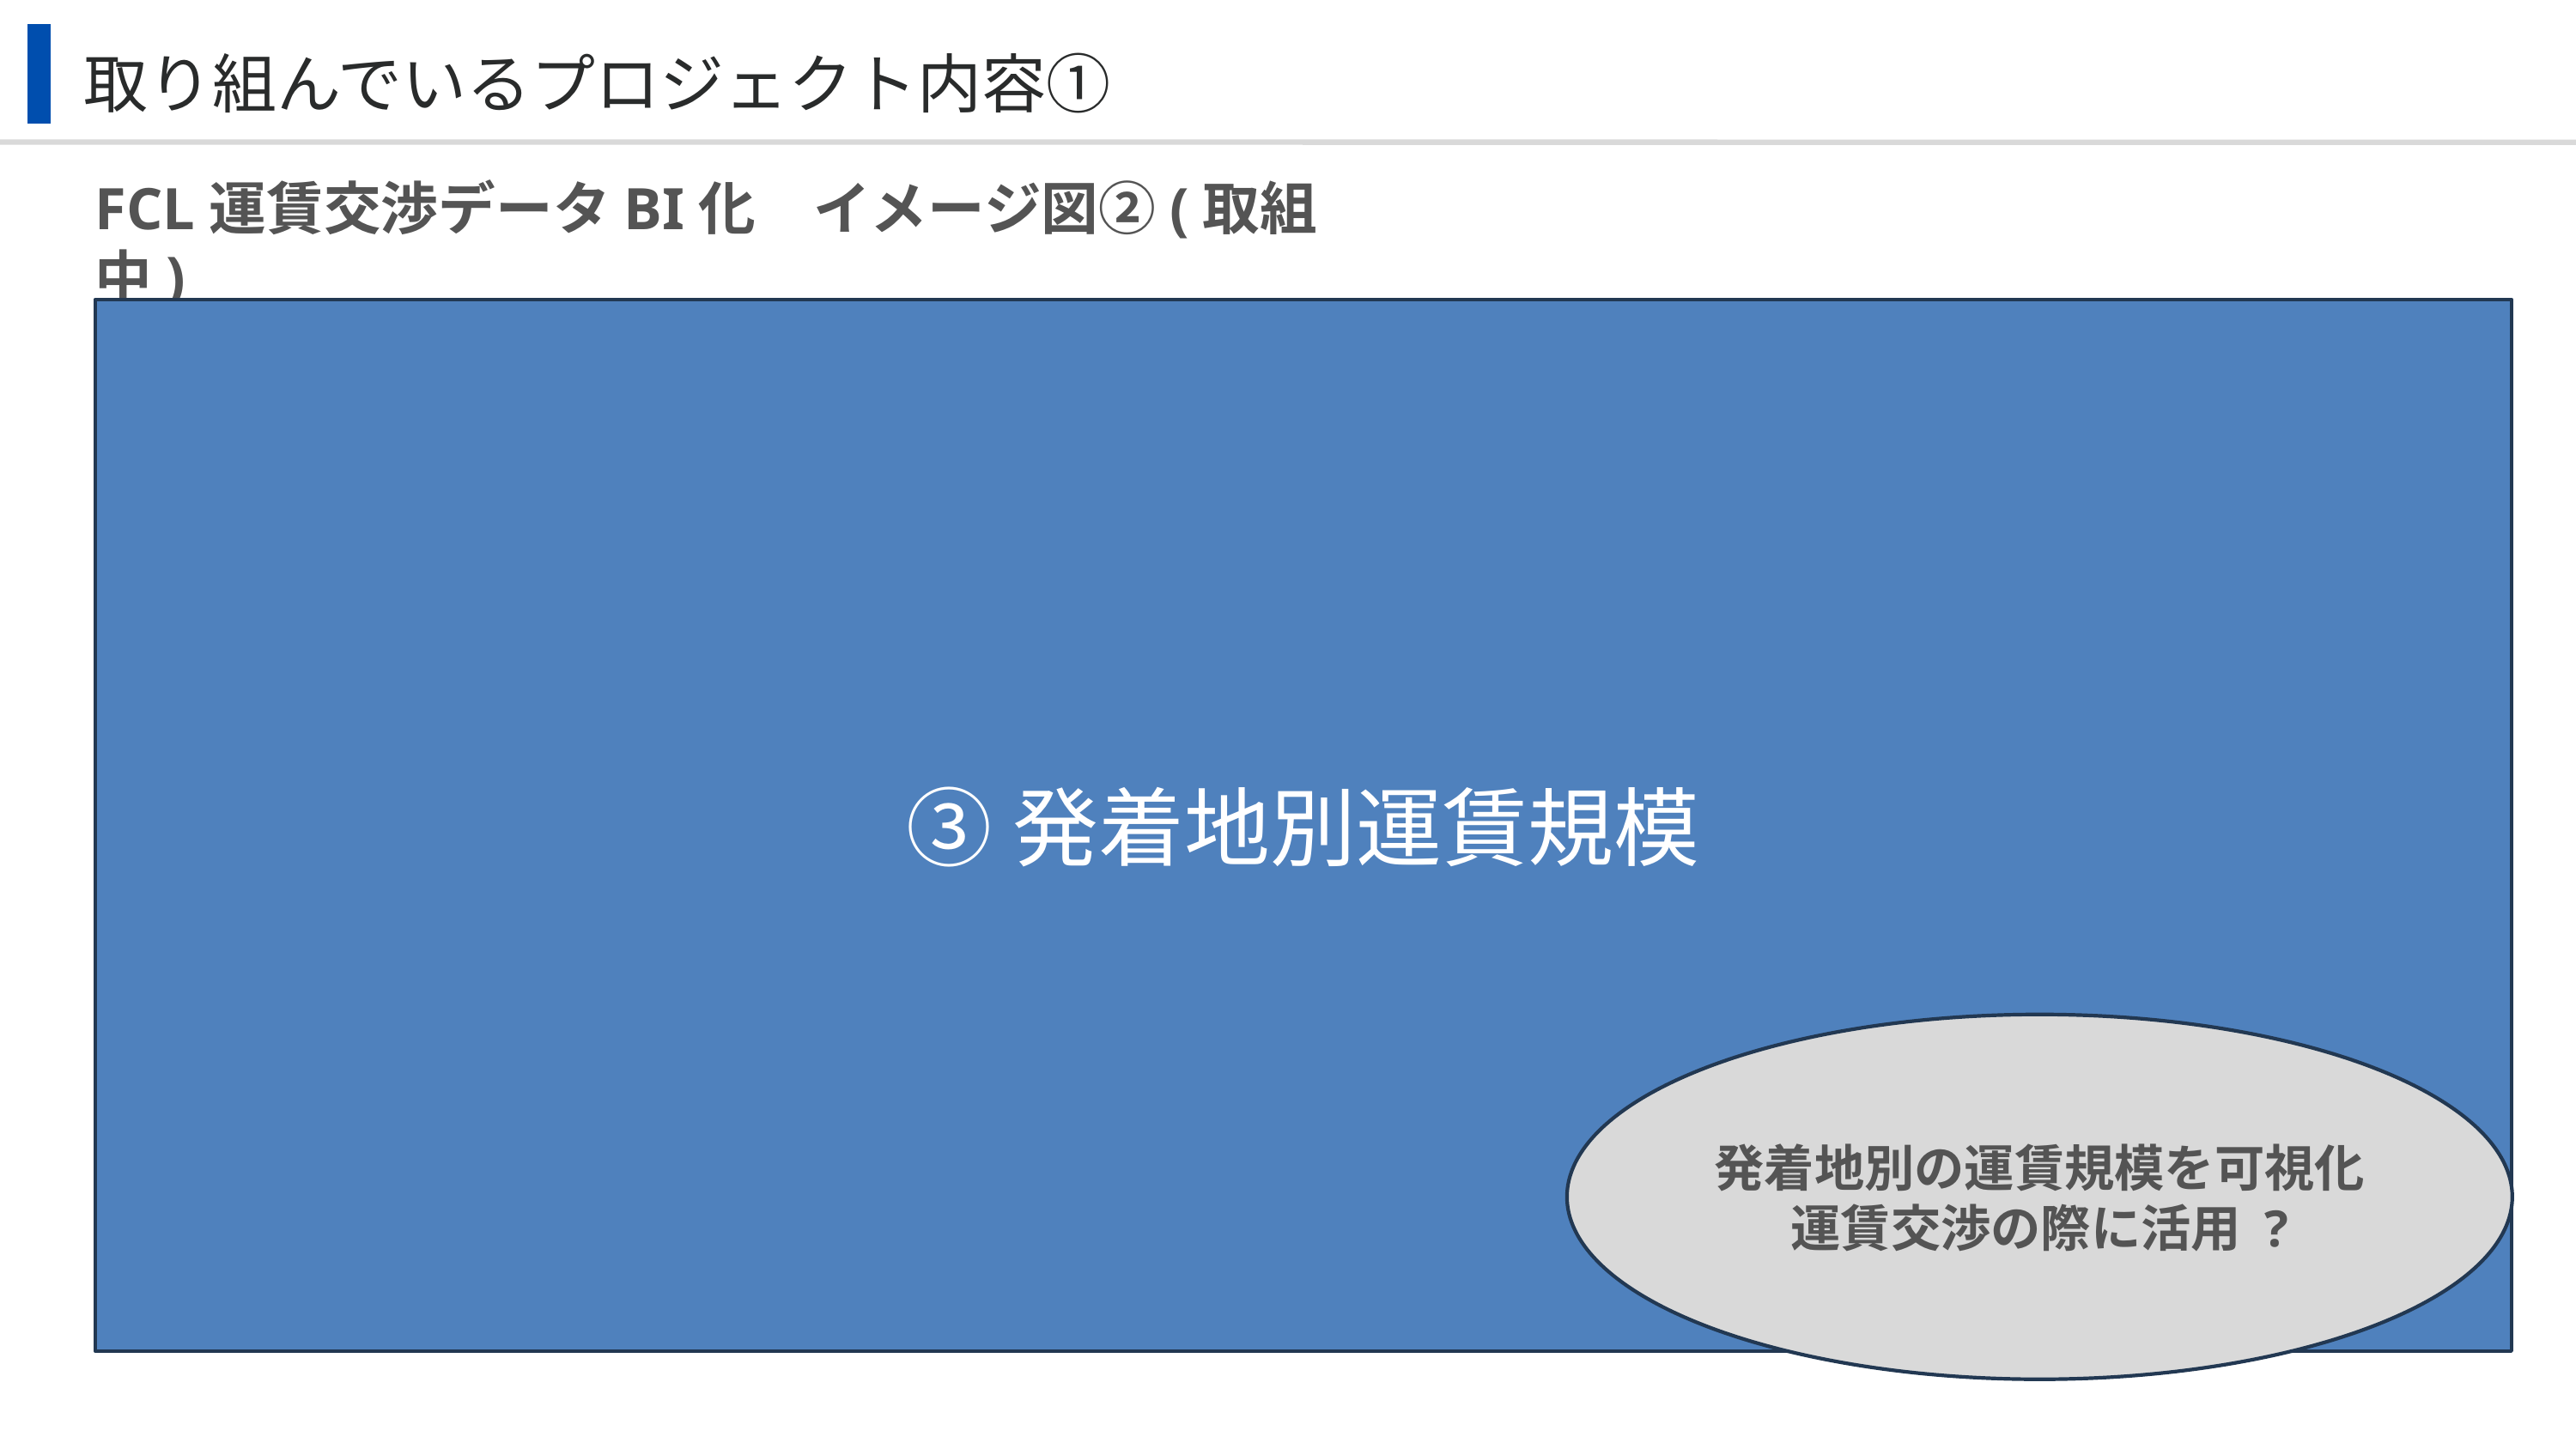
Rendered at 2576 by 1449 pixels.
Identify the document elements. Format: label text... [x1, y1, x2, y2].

text_box 取り組んでいるプロジェクト内容① [83, 24, 2432, 121]
text_box ③発着地別運賃規模 [94, 298, 2513, 1353]
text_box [27, 23, 52, 124]
text_box 発着地別の運賃規模を可視化 運賃交渉の際に活用 ? [1564, 1012, 2514, 1381]
text_box FCL運賃交渉データBI化 イメージ図②(取組中) [94, 173, 1374, 298]
